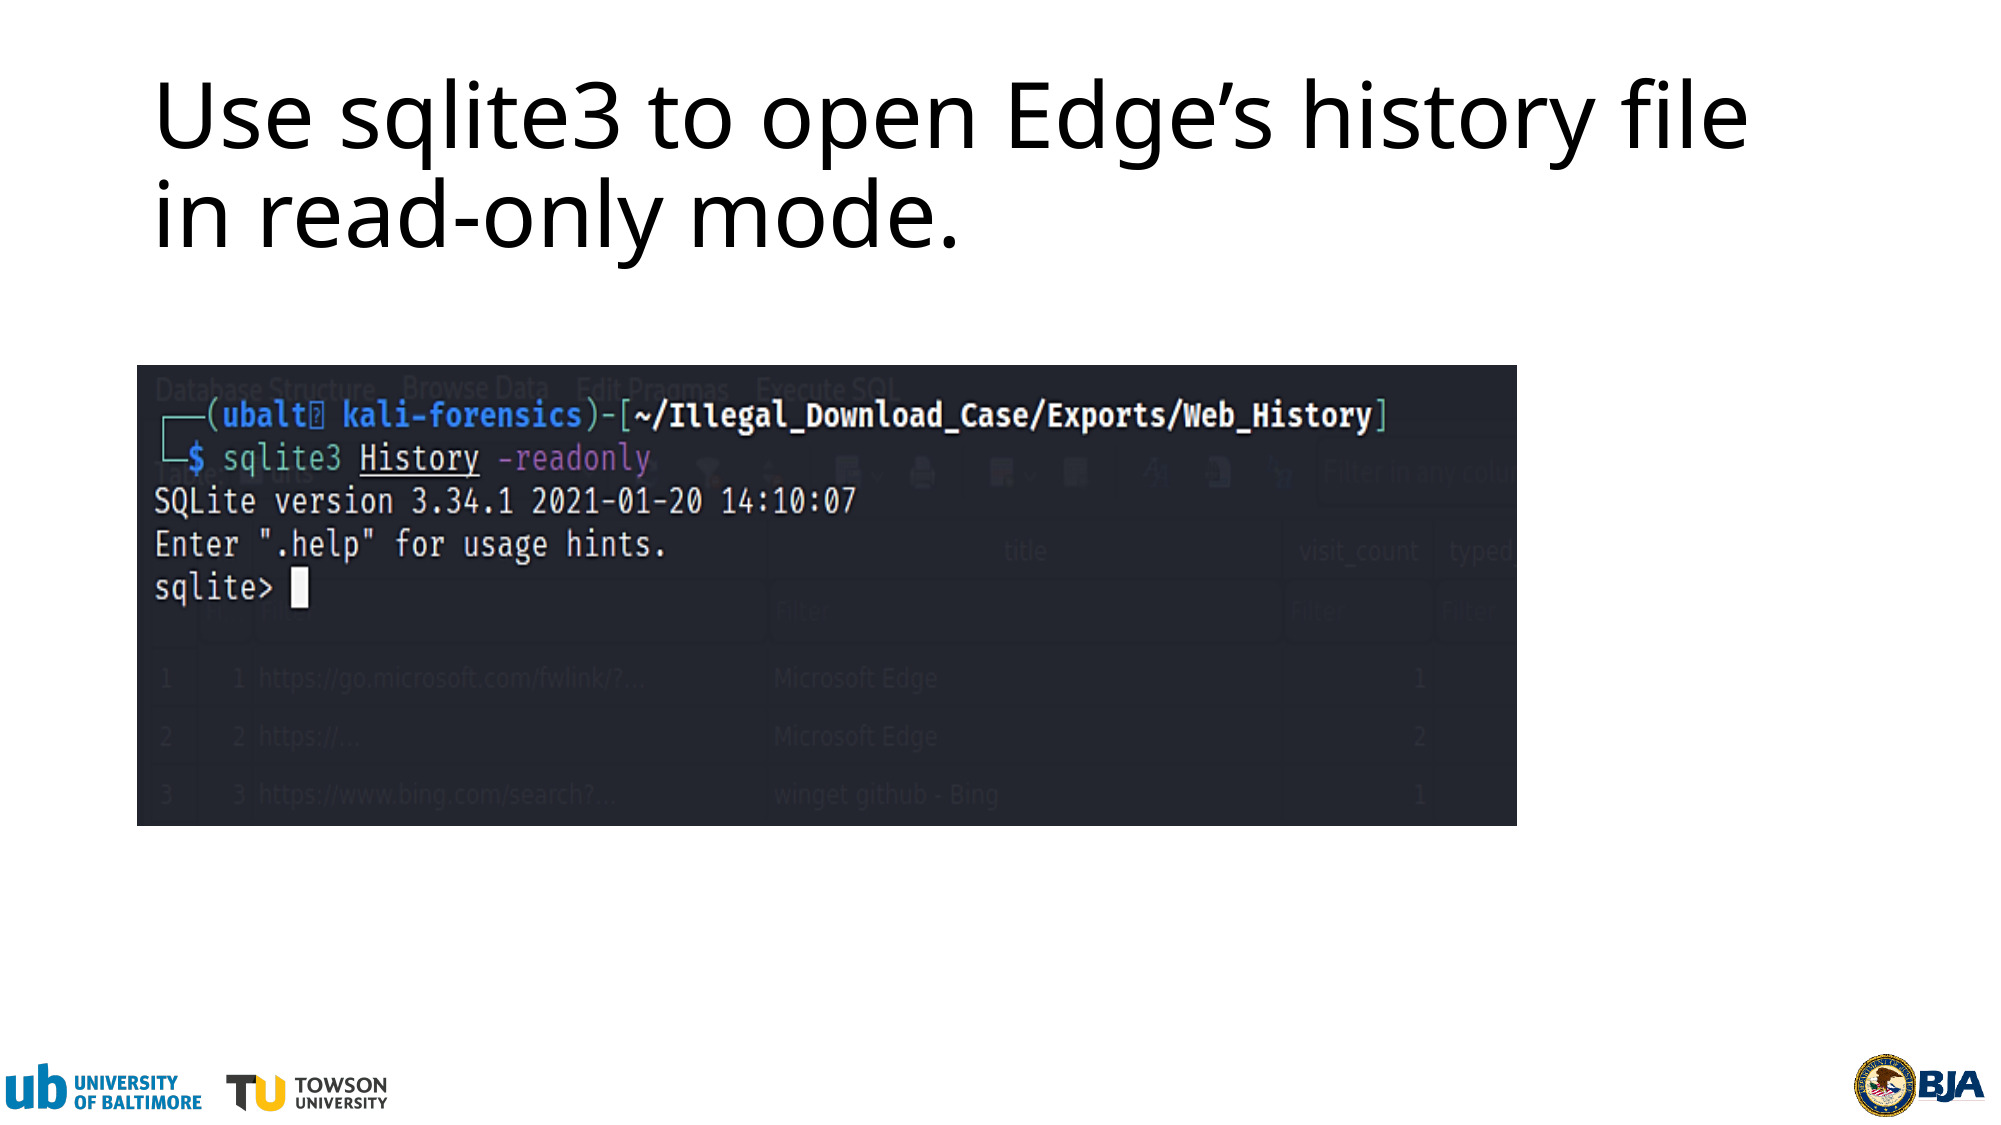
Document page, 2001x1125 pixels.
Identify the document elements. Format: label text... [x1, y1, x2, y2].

picture [0, 1031, 407, 1125]
title Use sqlite3 to open Edge’s history file in read-only mode. [137, 59, 1863, 278]
picture [1854, 1054, 1986, 1117]
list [137, 365, 1517, 826]
